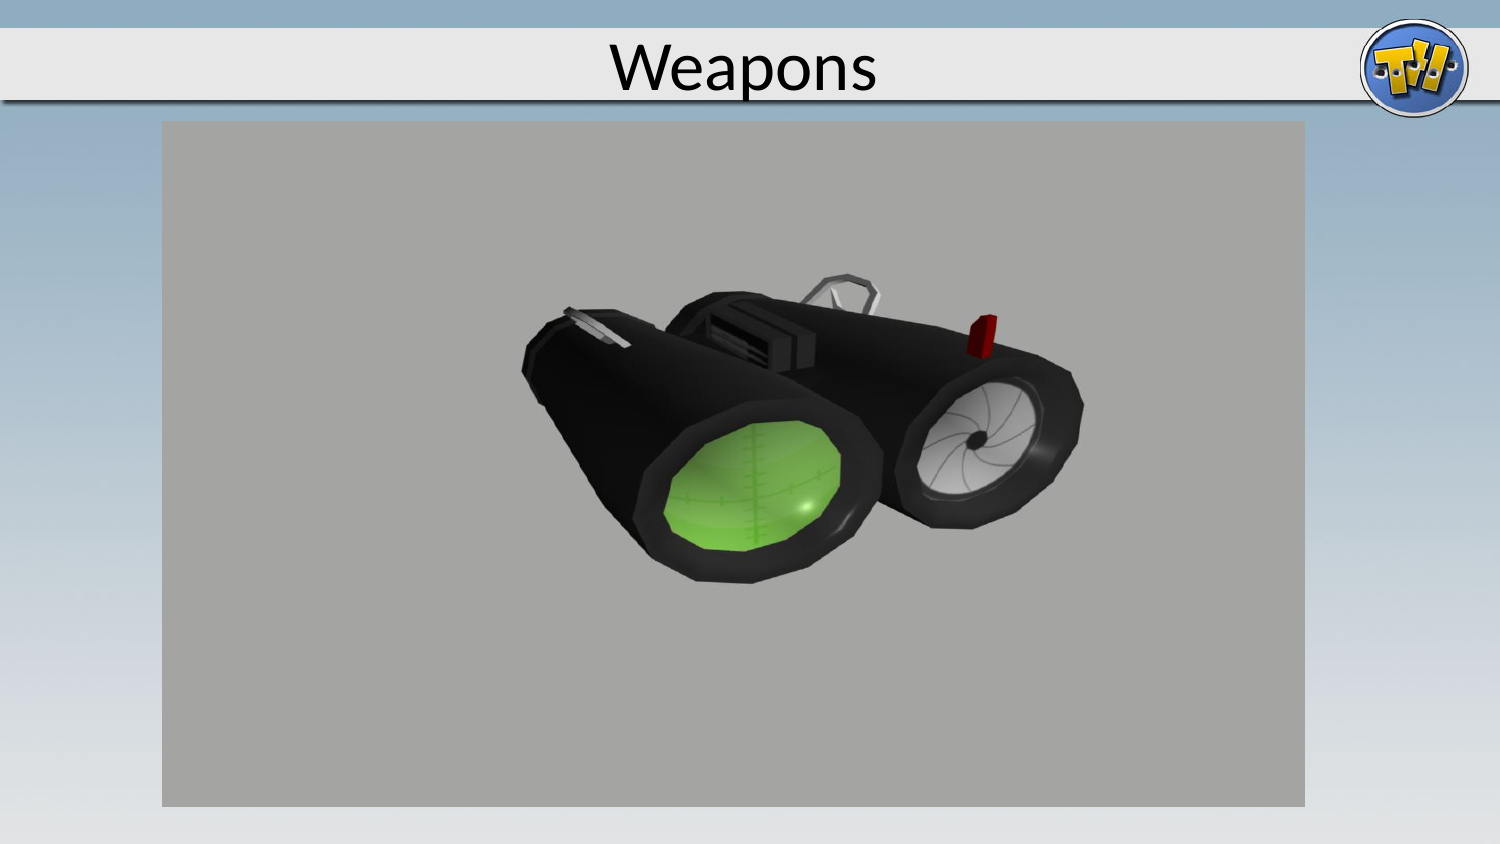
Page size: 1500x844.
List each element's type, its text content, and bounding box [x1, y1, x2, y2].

title Weapons [262, 12, 1225, 113]
picture [0, 0, 1500, 844]
